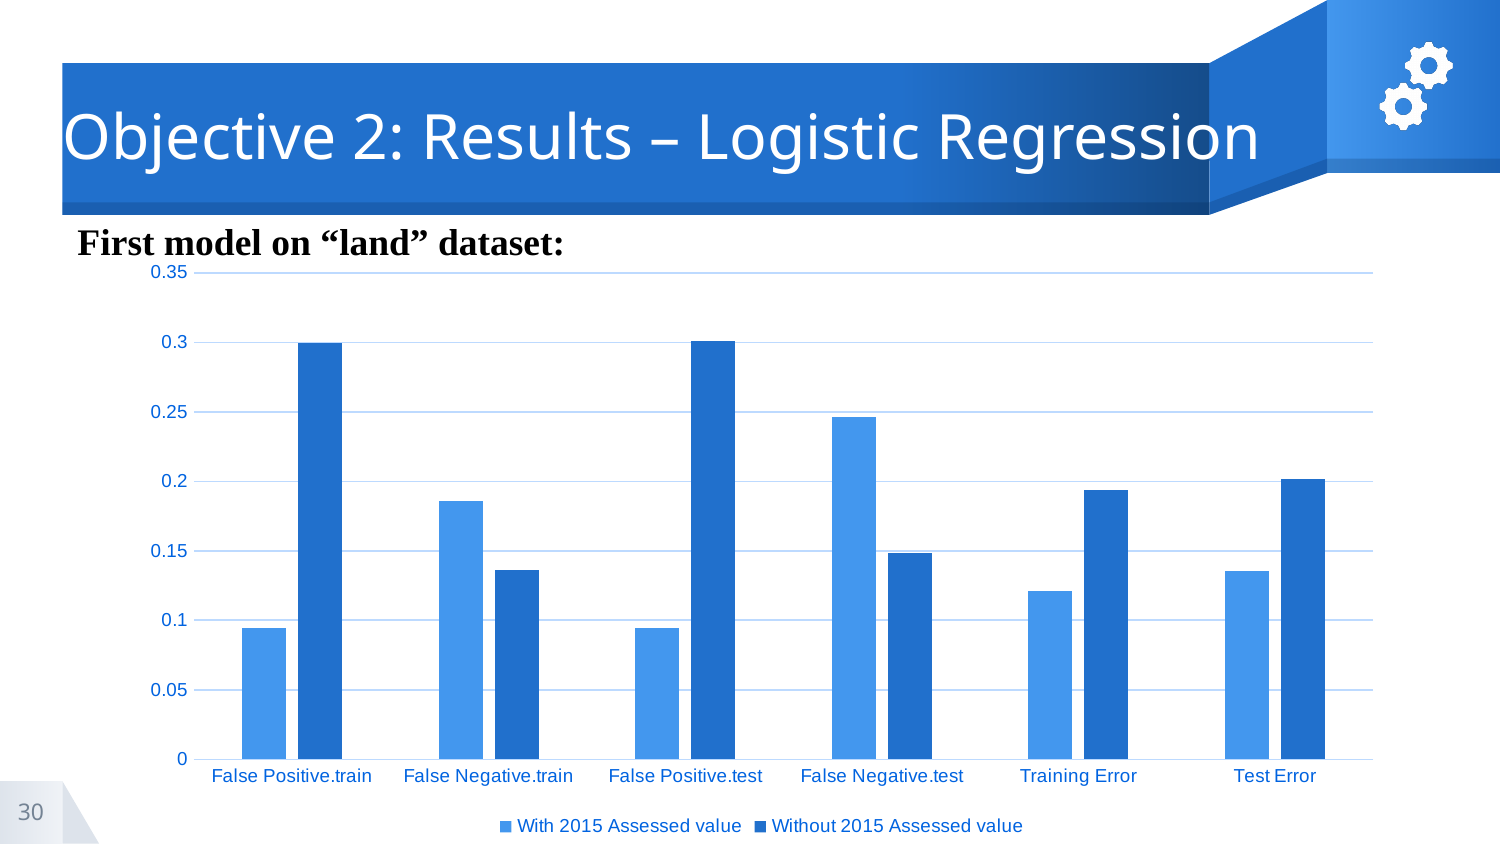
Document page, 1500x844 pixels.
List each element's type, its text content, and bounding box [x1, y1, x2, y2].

text_box First model on “land” dataset: [62, 210, 643, 271]
chart [124, 249, 1399, 844]
picture [1362, 32, 1470, 140]
title Objective 2: Results – Logistic Regression [62, 64, 1310, 215]
slide_number 30 [0, 781, 63, 844]
